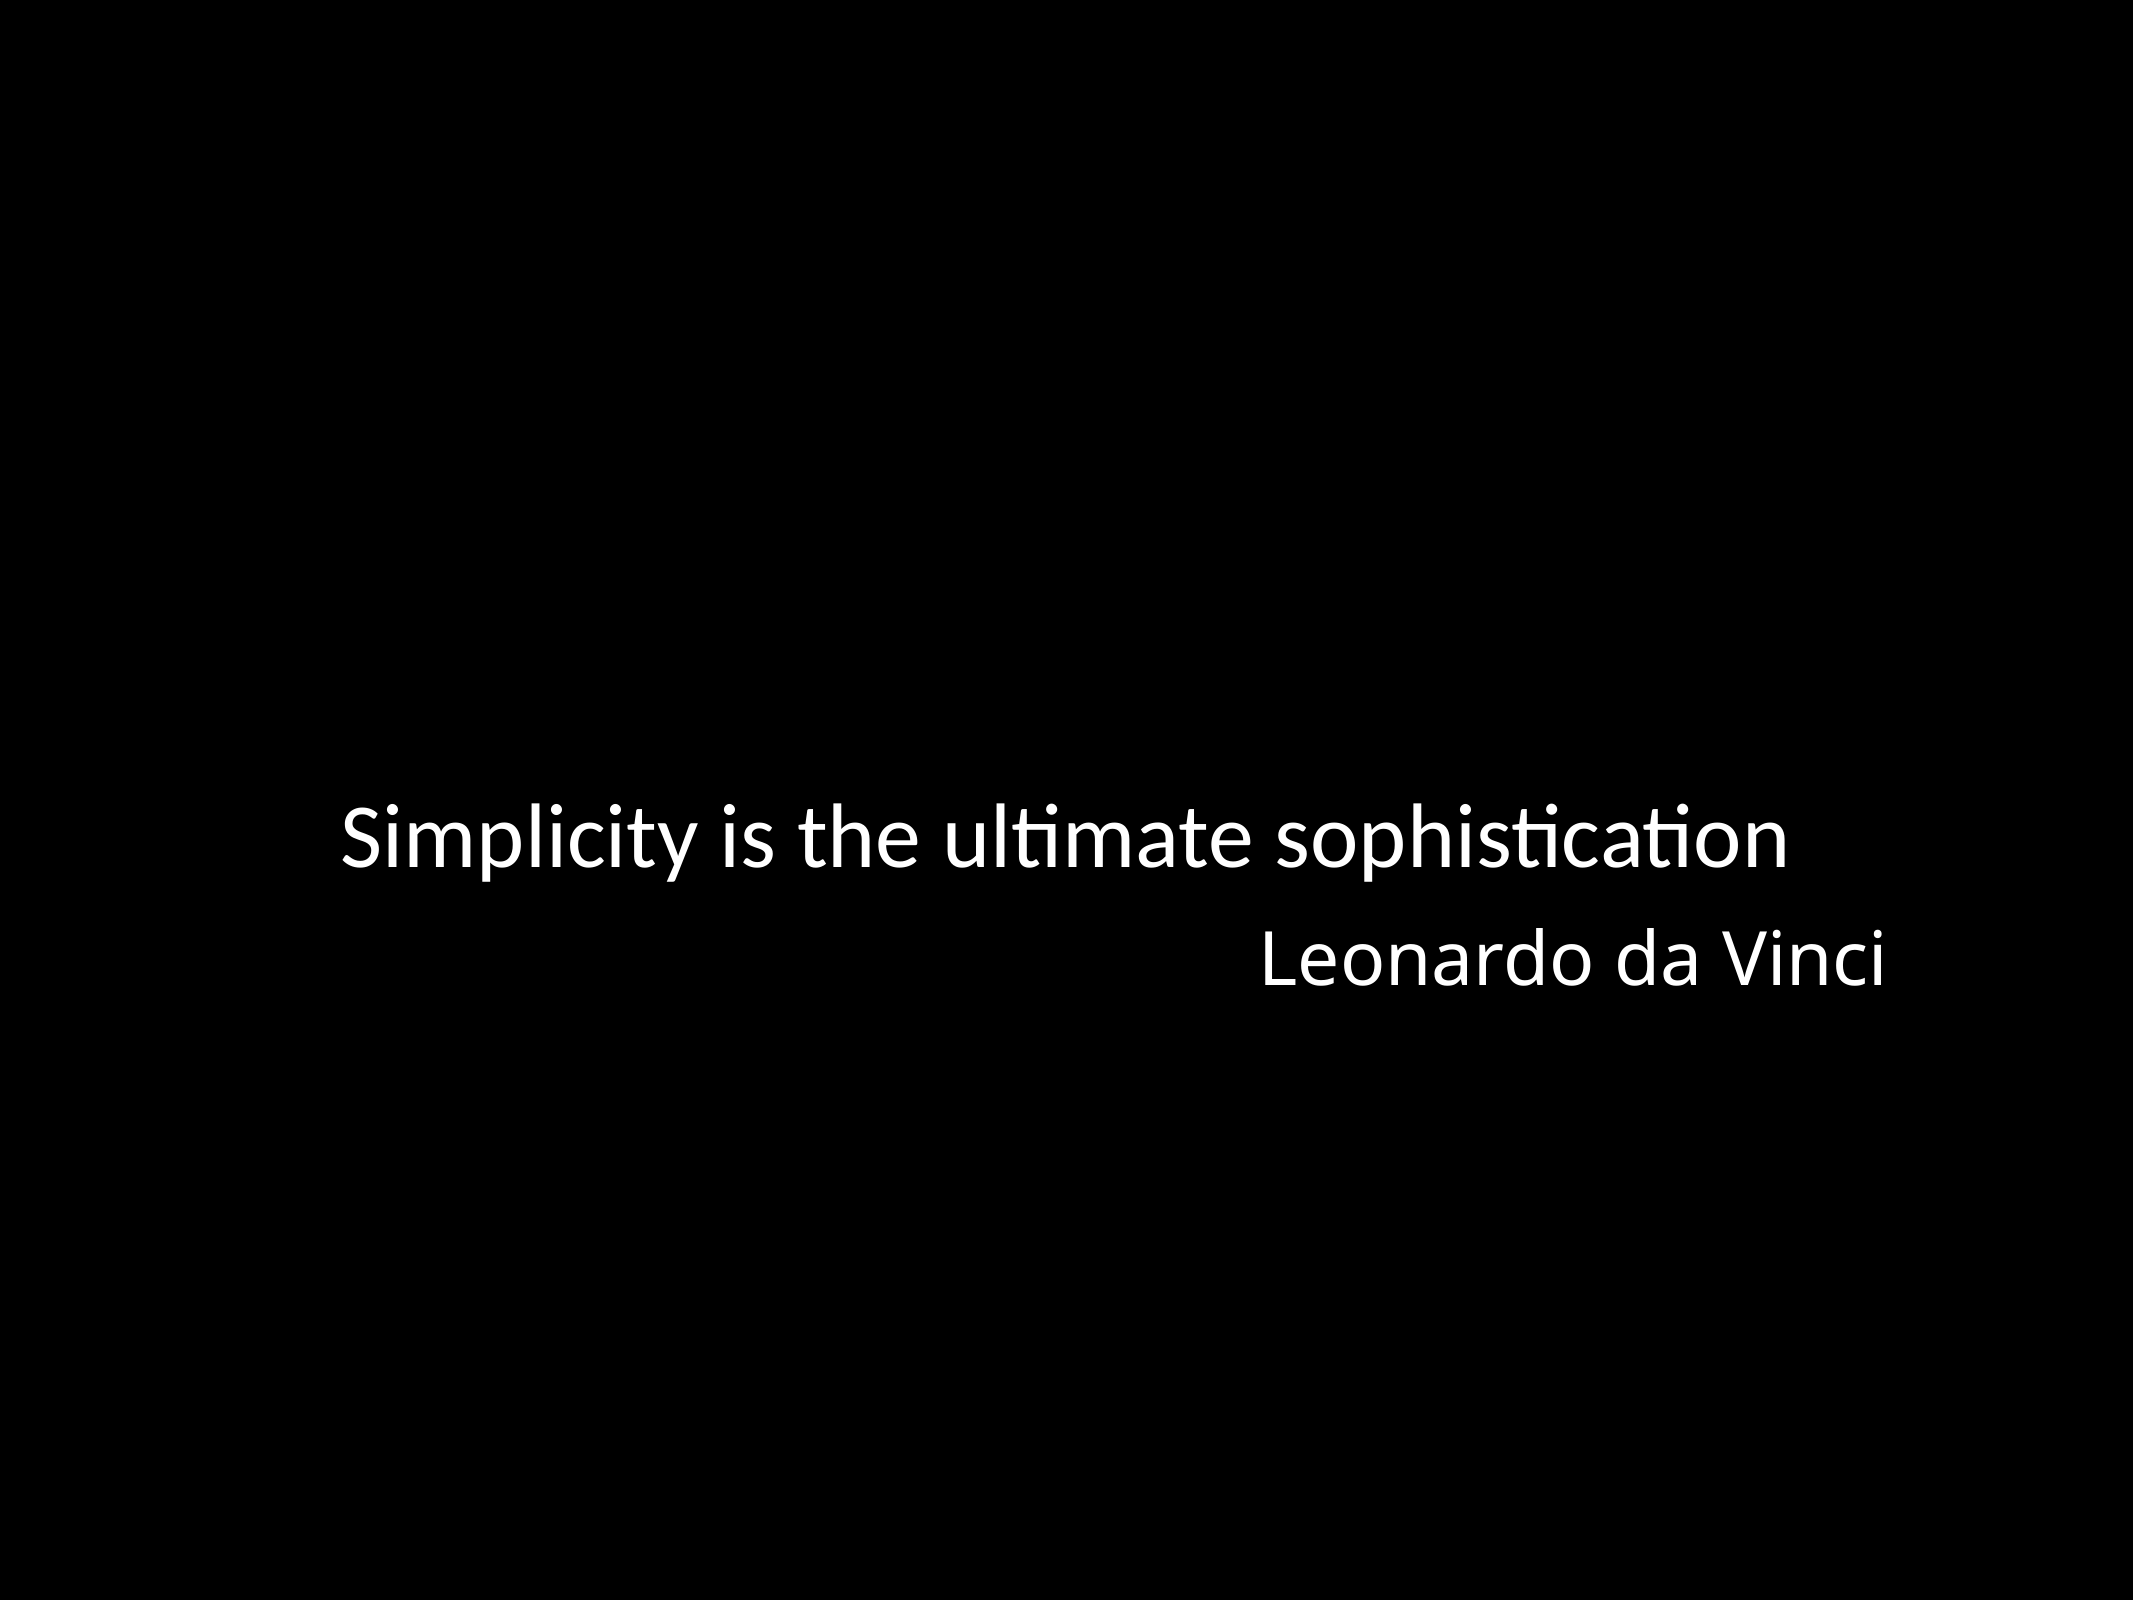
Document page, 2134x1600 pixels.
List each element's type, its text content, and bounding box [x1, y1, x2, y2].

list Simplicity is the ultimate sophistication [106, 764, 2028, 914]
text_box Leonardo da Vinci [1250, 914, 1917, 1009]
